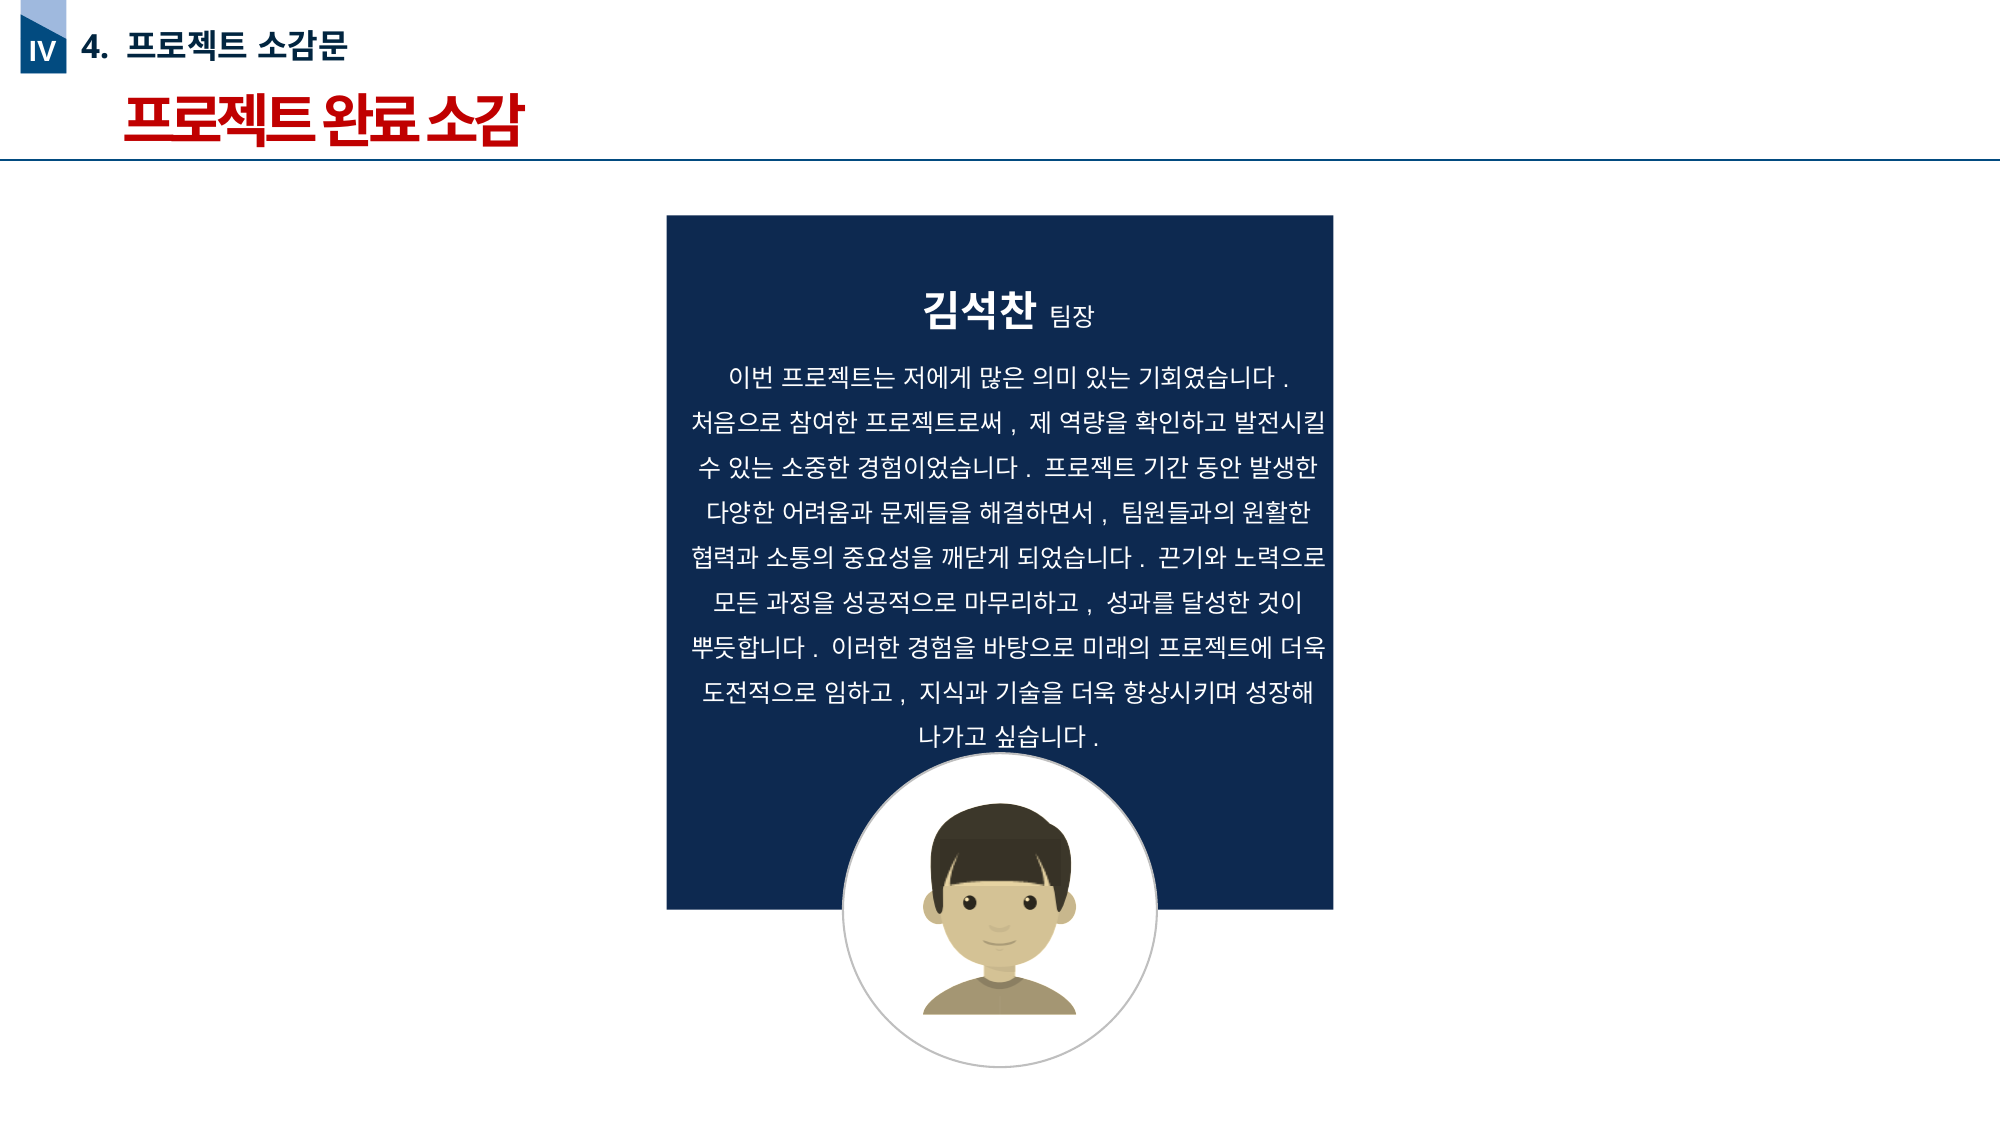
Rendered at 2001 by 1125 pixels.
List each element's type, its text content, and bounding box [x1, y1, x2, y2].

text_box 프로젝트 완료 소감 [107, 76, 1480, 159]
text_box [666, 214, 1334, 911]
text_box 이번 프로젝트는 저에게 많은 의미 있는 기회였습니다. 처음으로 참여한 프로젝트로써, 제 역량을 확인하고 발전시킬 수 있는 소중한 경험이었습니다. 프로젝트 기간 동안 발생한 다양한 어려움과 문제들을 해결하면서, 팀원들과의 원활한 협력과 소통의 중요성을 깨닫게 되었습니다. 끈기와 노력으로 모든 과정을 성공적으로 마무리하고, 성과를 달성한 것이 뿌듯합니다. 이러한 경험을 바탕으로 미래의 프로젝트에 더욱 도전적으로 임하고, 지식과 기술을 더욱 향상시키며 성장해 나가고 싶습니다. [675, 340, 1343, 760]
text_box 김석찬 팀장 [769, 252, 1249, 340]
text_box [841, 760, 1158, 1069]
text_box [923, 803, 1077, 1017]
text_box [20, 0, 67, 74]
text_box 4. 프로젝트 소감문 [67, 17, 684, 73]
text_box IV [14, 24, 87, 75]
